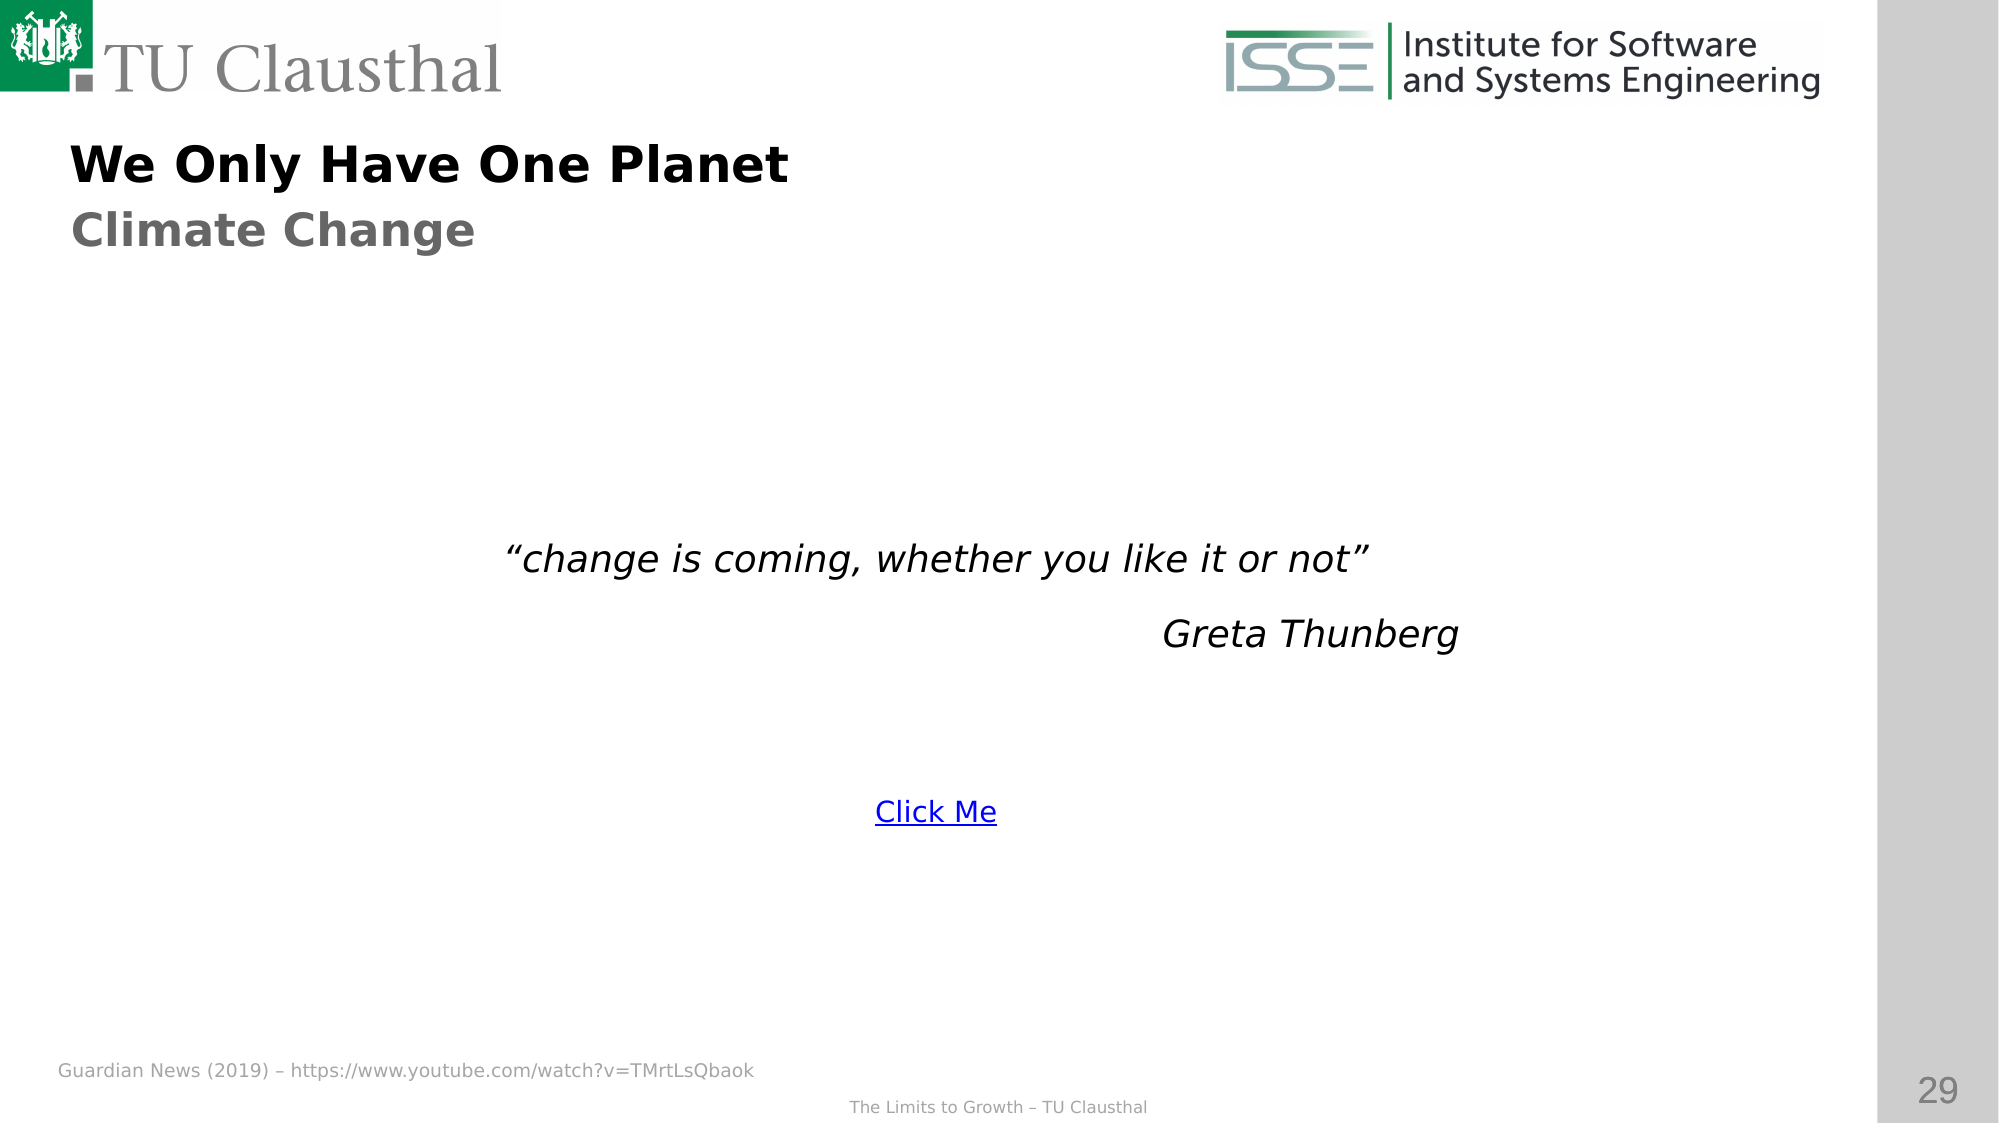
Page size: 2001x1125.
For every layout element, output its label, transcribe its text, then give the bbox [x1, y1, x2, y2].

text_box Click Me [610, 785, 1262, 845]
picture [0, 0, 501, 92]
text_box Guardian News (2019) – https://www.youtube.com/watch?v=TMrtLsQbaok [43, 1051, 1105, 1089]
picture [1218, 22, 1825, 106]
text_box We Only Have One Planet [54, 125, 1818, 207]
text_box “change is coming, whether you like it or not” Greta Thunberg [55, 208, 1818, 1034]
text_box Climate Change [70, 188, 1769, 269]
